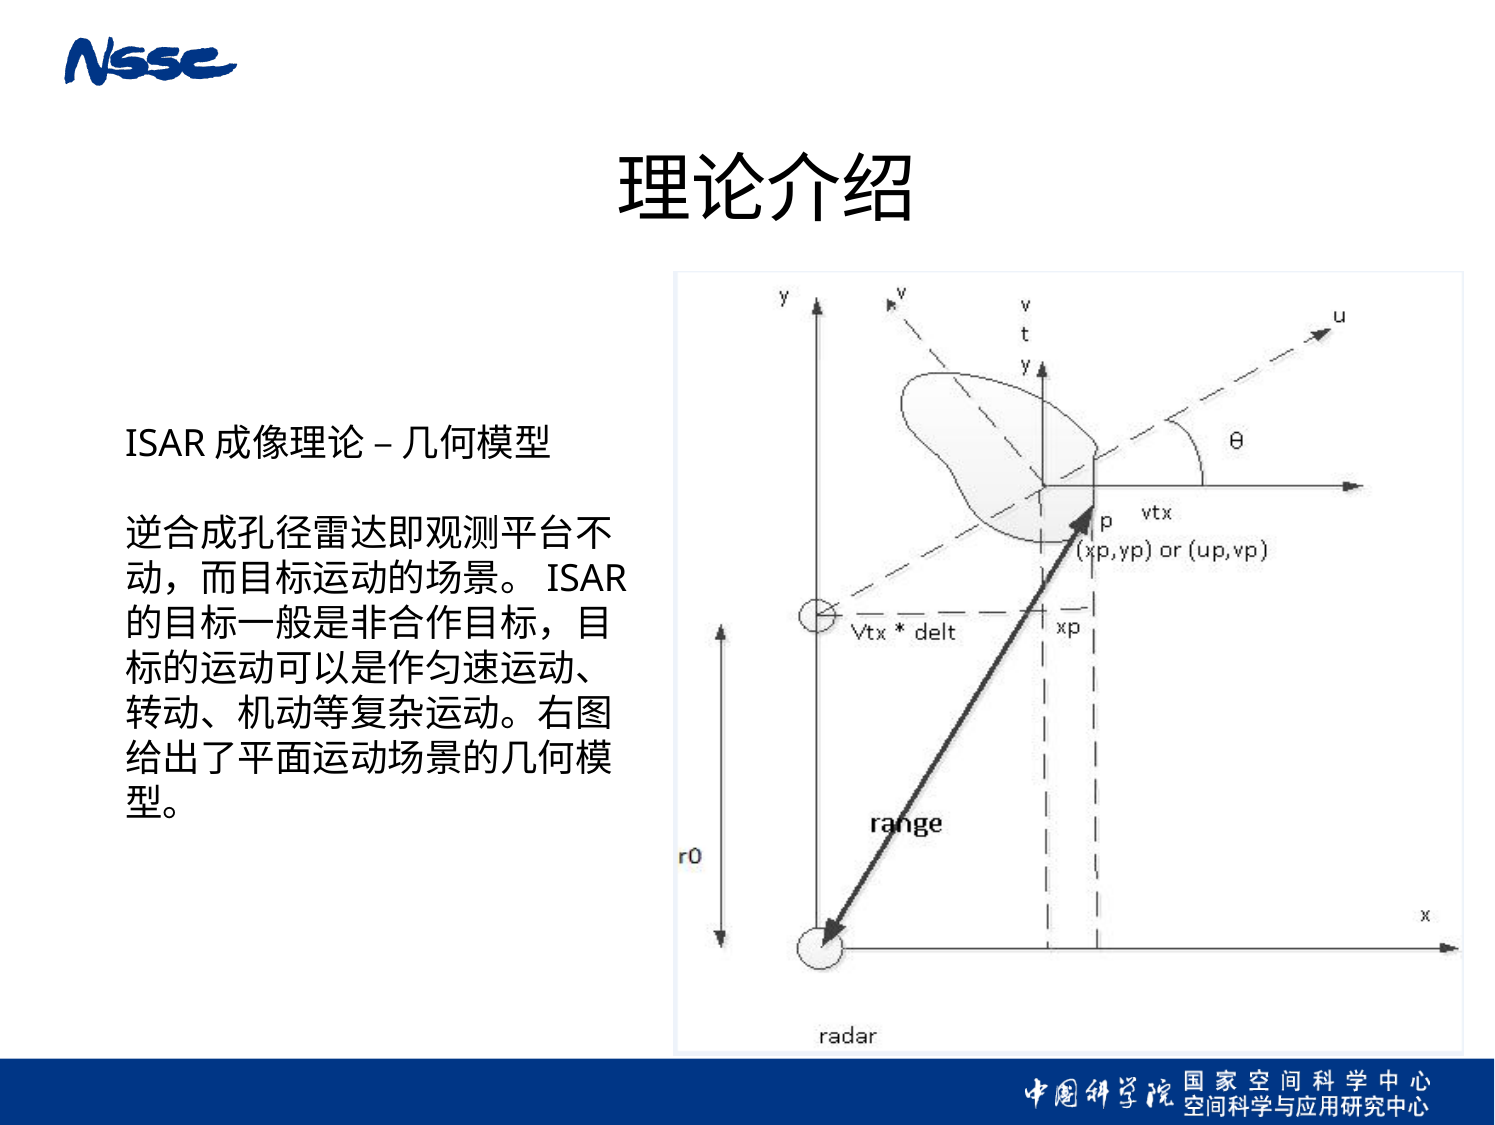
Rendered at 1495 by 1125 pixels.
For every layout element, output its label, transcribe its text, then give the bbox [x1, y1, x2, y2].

text_box ISAR成像理论 – 几何模型 逆合成孔径雷达即观测平台不动，而目标运动的场景。ISAR的目标一般是非合作目标，目标的运动可以是作匀速运动、转动、机动等复杂运动。右图给出了平面运动场景的几何模型。 [54, 411, 658, 832]
text_box 理论介绍 [78, 118, 1456, 254]
picture [41, 19, 258, 101]
picture [673, 271, 1465, 1056]
picture [1025, 1068, 1430, 1117]
